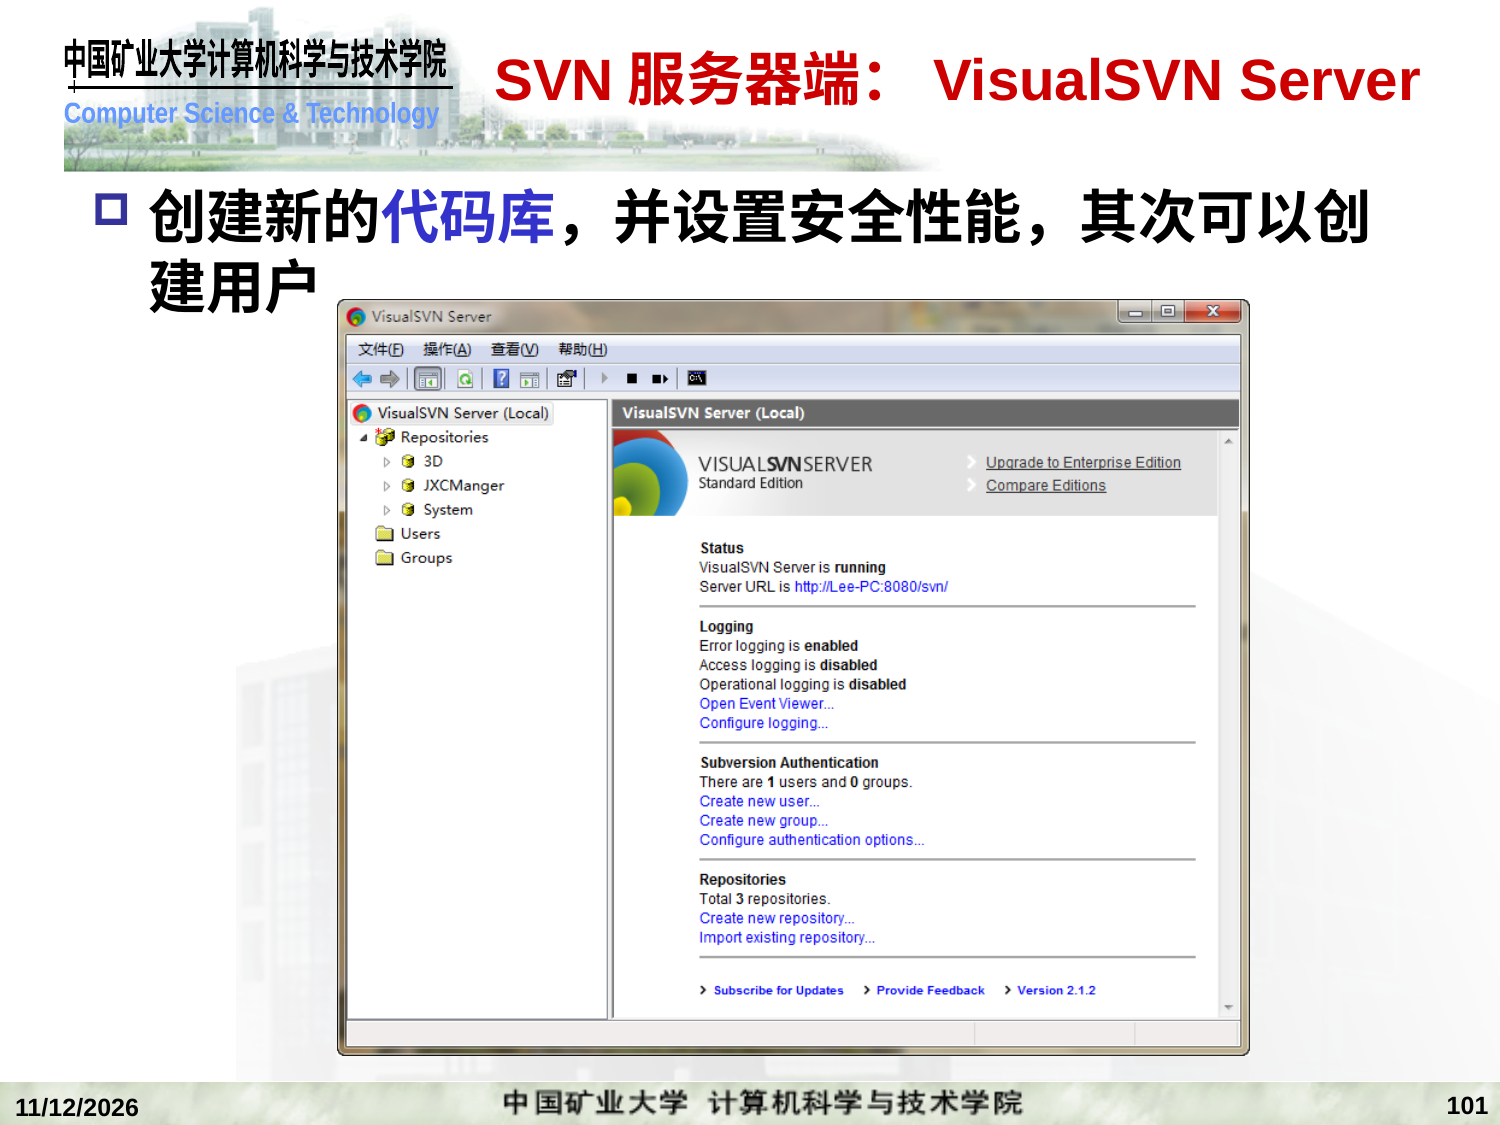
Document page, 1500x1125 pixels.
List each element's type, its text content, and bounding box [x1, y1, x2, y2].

slide_number 101 [1364, 1082, 1500, 1125]
picture [68, 51, 73, 59]
picture [337, 299, 1251, 1057]
title SVN服务器端：VisualSVN Server [478, 14, 1438, 141]
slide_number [0, 1083, 313, 1125]
picture [0, 1082, 1364, 1125]
list 创建新的代码库，并设置安全性能，其次可以创建用户 [76, 172, 1428, 1006]
picture [64, 0, 954, 175]
